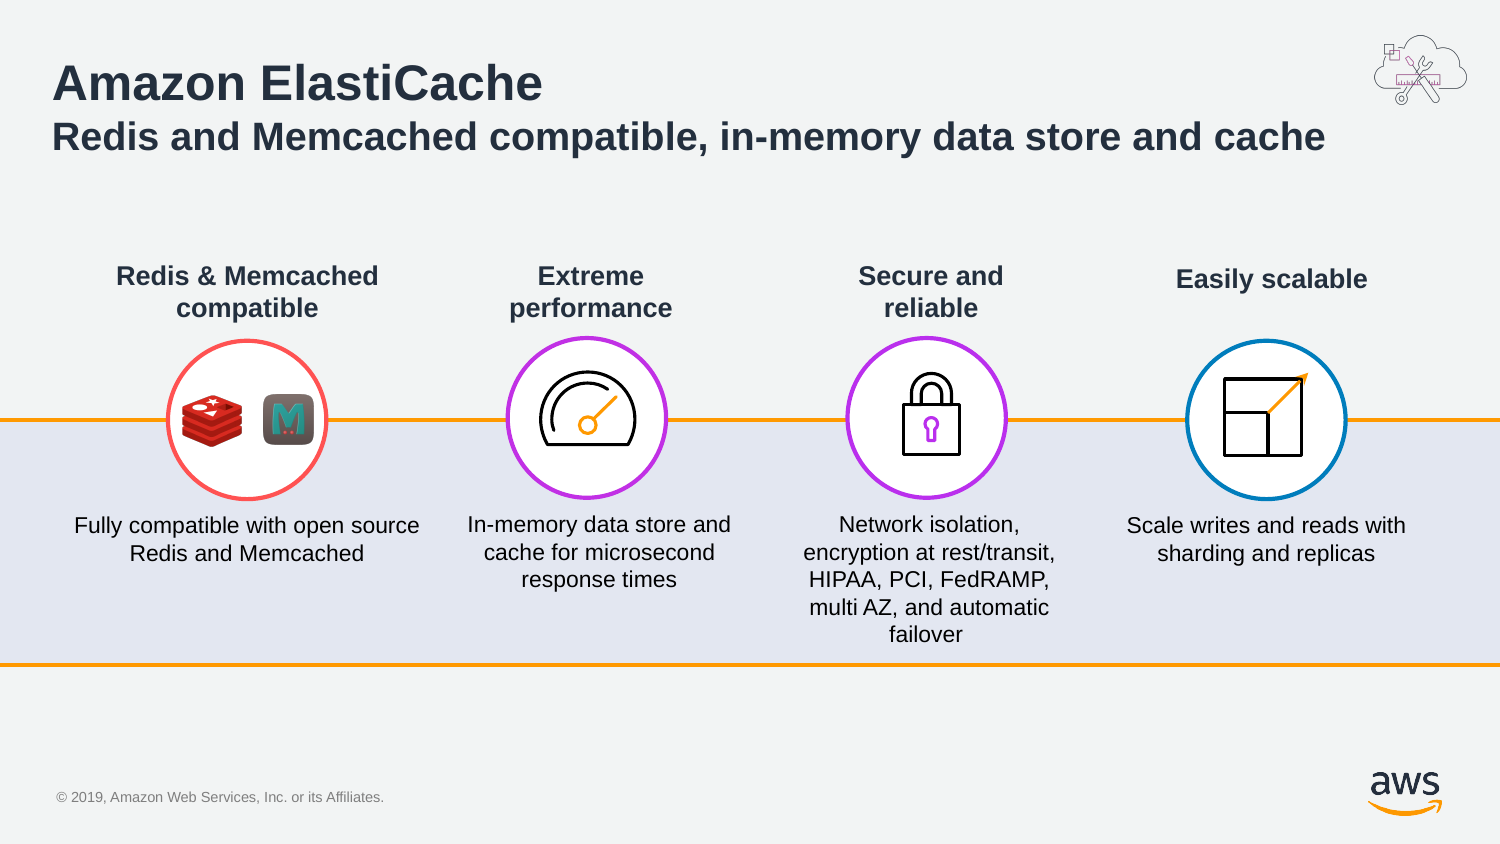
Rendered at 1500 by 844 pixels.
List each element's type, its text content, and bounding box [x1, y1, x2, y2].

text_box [1224, 372, 1309, 456]
text_box [1187, 428, 1346, 500]
text_box In-memory data store and cache for microsecond response times [425, 504, 774, 597]
text_box Network isolation, encryption at rest/transit, HIPAA, PCI, FedRAMP, multi AZ, and automatic failover [774, 504, 1085, 652]
text_box [507, 338, 667, 419]
text_box Extreme performance [454, 253, 728, 328]
text_box [168, 428, 326, 500]
text_box Easily scalable [1112, 256, 1431, 299]
text_box Redis & Memcached compatible [66, 253, 429, 328]
picture [1368, 772, 1442, 816]
text_box Scale writes and reads with sharding and replicas [1077, 506, 1456, 571]
title Amazon ElastiCache Redis and Memcached compatible, in-memory data store and cache [33, 35, 1467, 147]
text_box [1187, 340, 1346, 419]
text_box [901, 371, 961, 456]
text_box [847, 338, 1006, 419]
text_box Secure and reliable [805, 253, 1058, 328]
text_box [540, 371, 636, 445]
text_box [508, 428, 666, 498]
text_box [0, 427, 1500, 663]
picture [1374, 35, 1468, 105]
picture [182, 394, 252, 449]
text_box [167, 340, 327, 419]
text_box [848, 428, 1006, 498]
text_box Fully compatible with open source Redis and Memcached [61, 506, 425, 571]
picture [263, 394, 314, 445]
